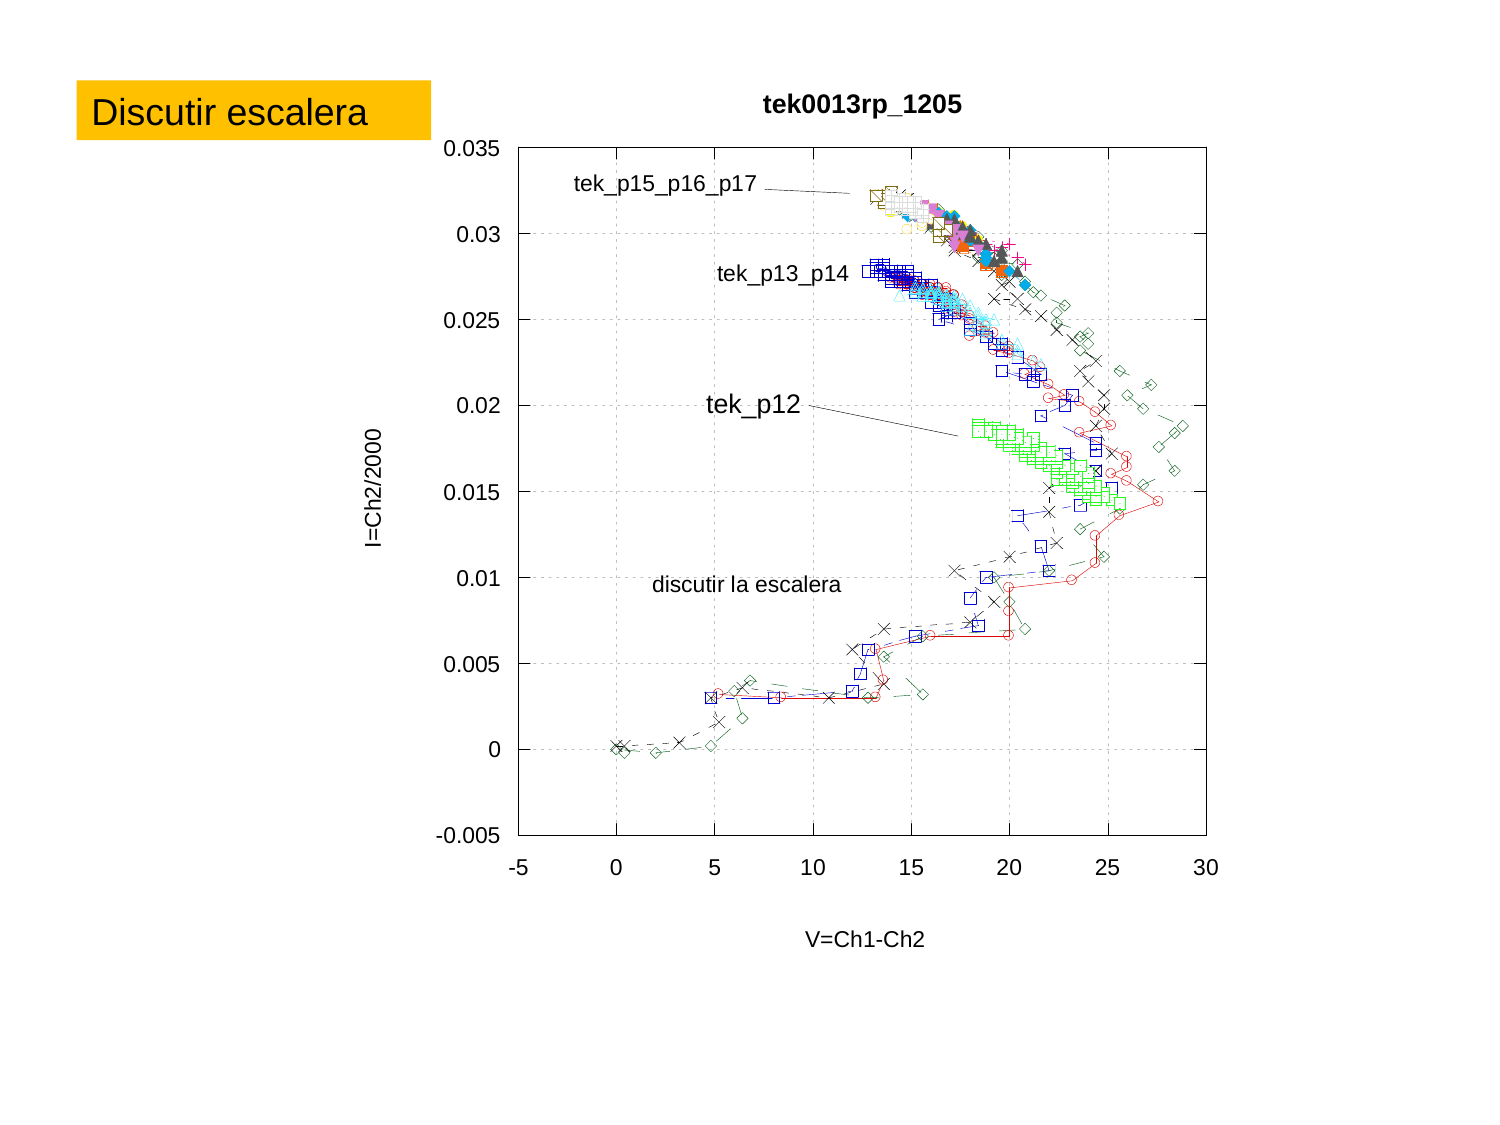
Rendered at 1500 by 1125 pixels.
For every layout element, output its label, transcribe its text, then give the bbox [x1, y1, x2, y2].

text_box Discutir escalera [76, 80, 347, 141]
picture [349, 80, 1231, 965]
